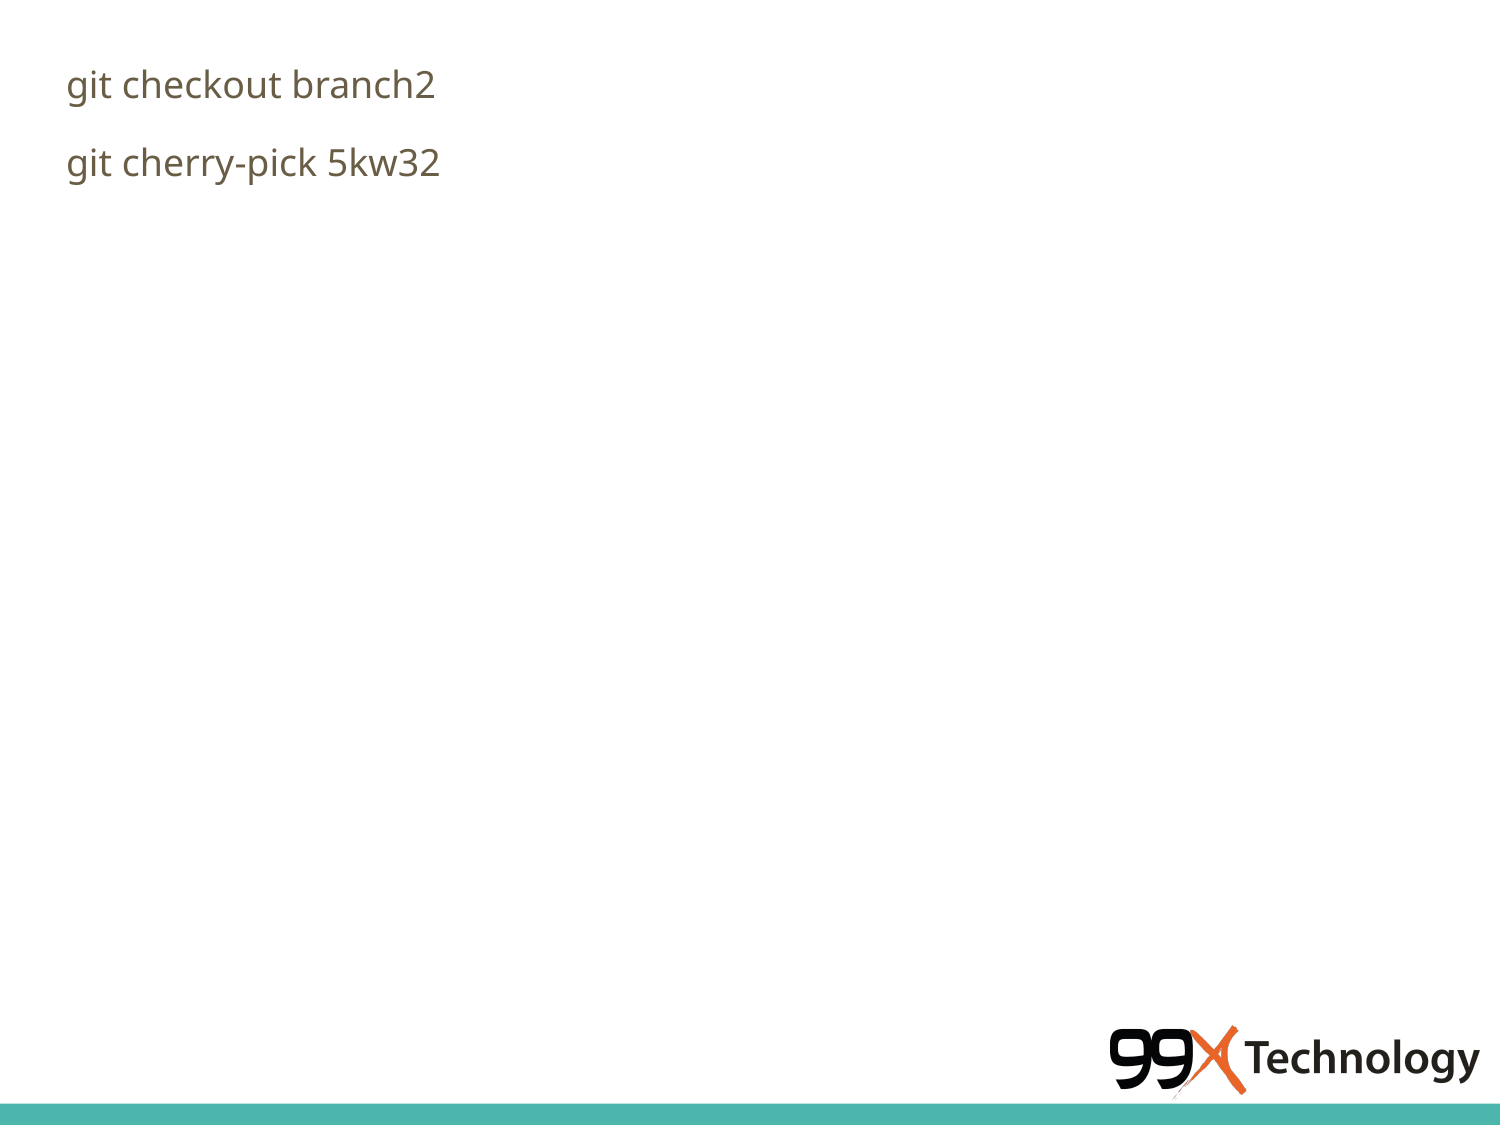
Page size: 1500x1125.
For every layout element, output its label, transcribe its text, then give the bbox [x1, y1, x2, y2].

picture [1110, 1025, 1480, 1101]
list git checkout branch2 git cherry-pick 5kw32 [50, 45, 1450, 1080]
